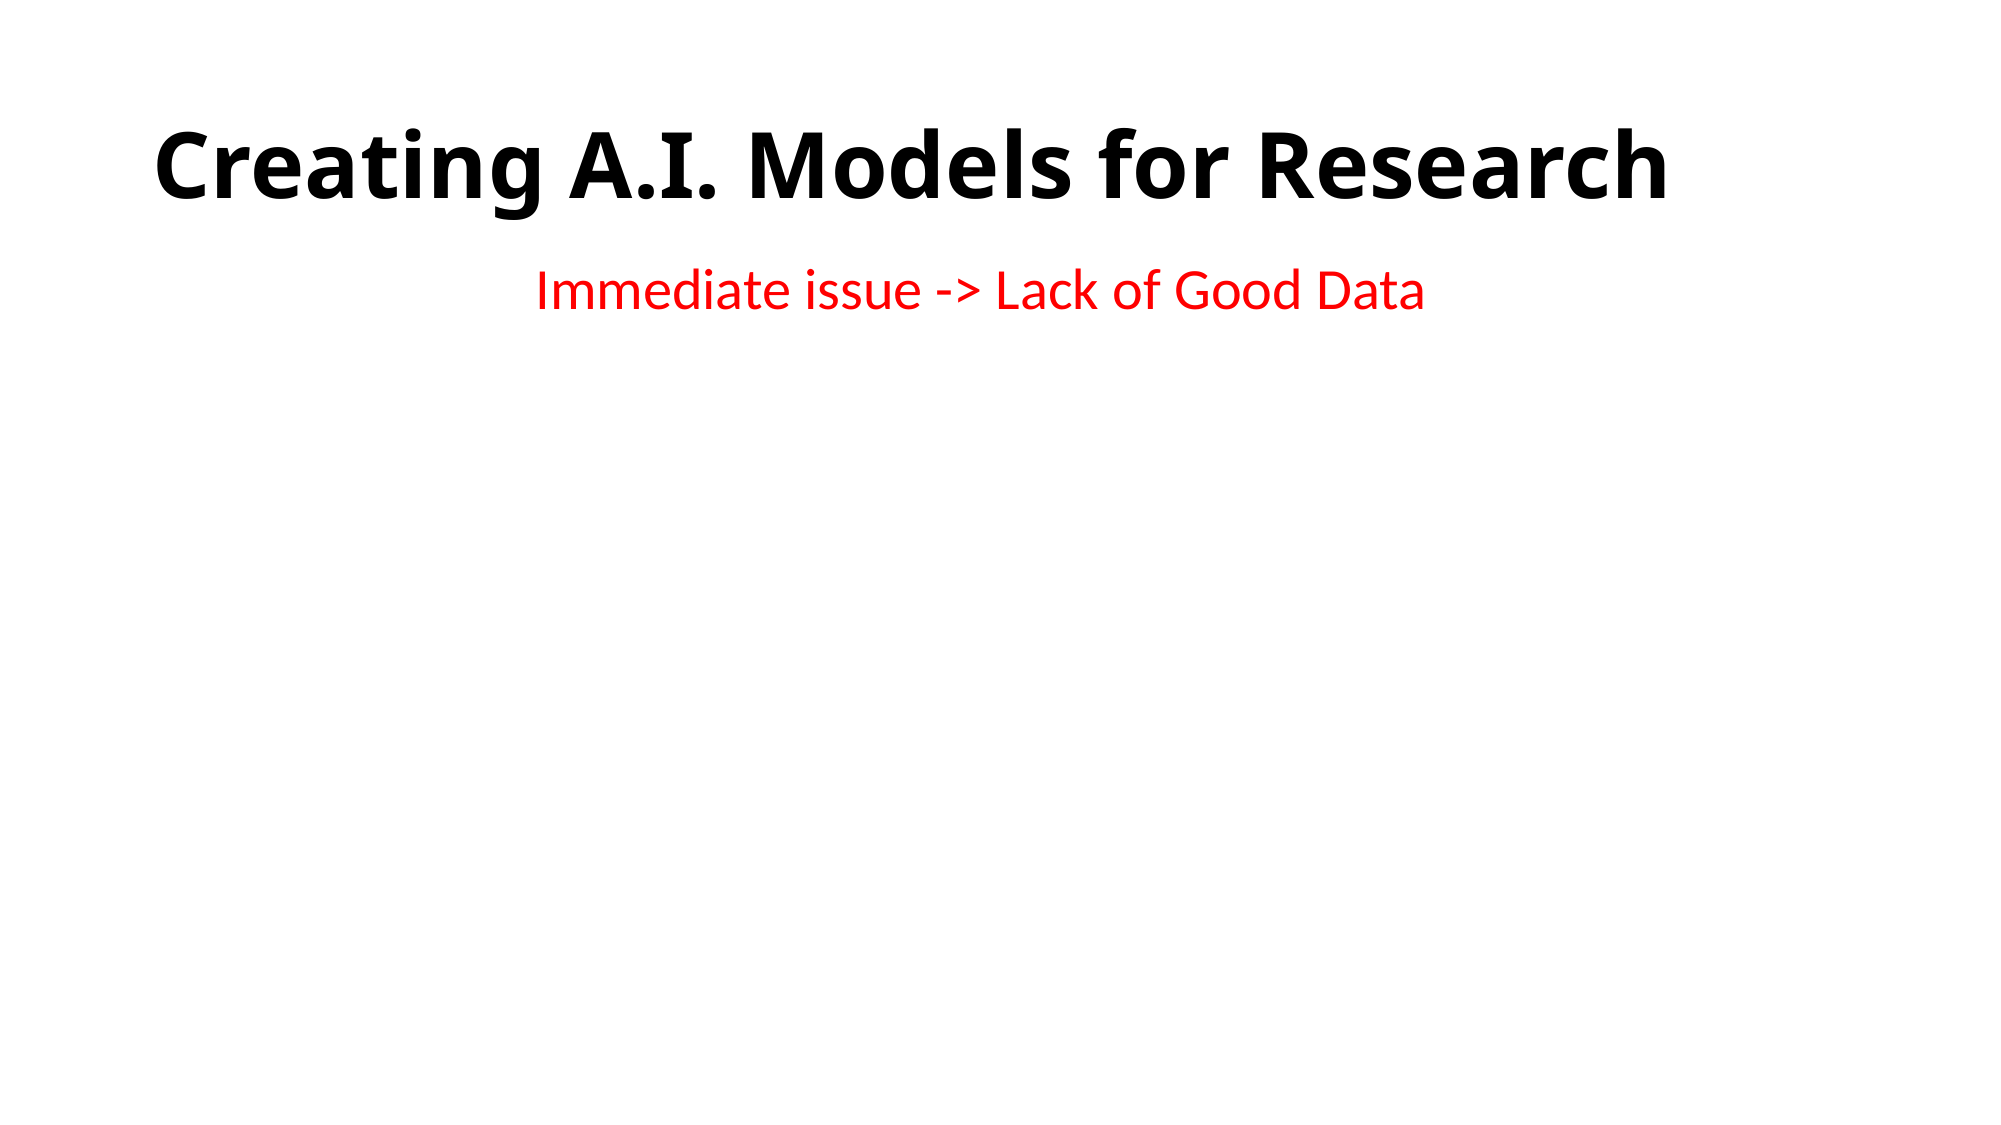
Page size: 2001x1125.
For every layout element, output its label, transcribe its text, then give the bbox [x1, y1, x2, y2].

list Immediate issue -> Lack of Good Data [520, 252, 2000, 966]
title Creating A.I. Models for Research [137, 59, 1863, 278]
